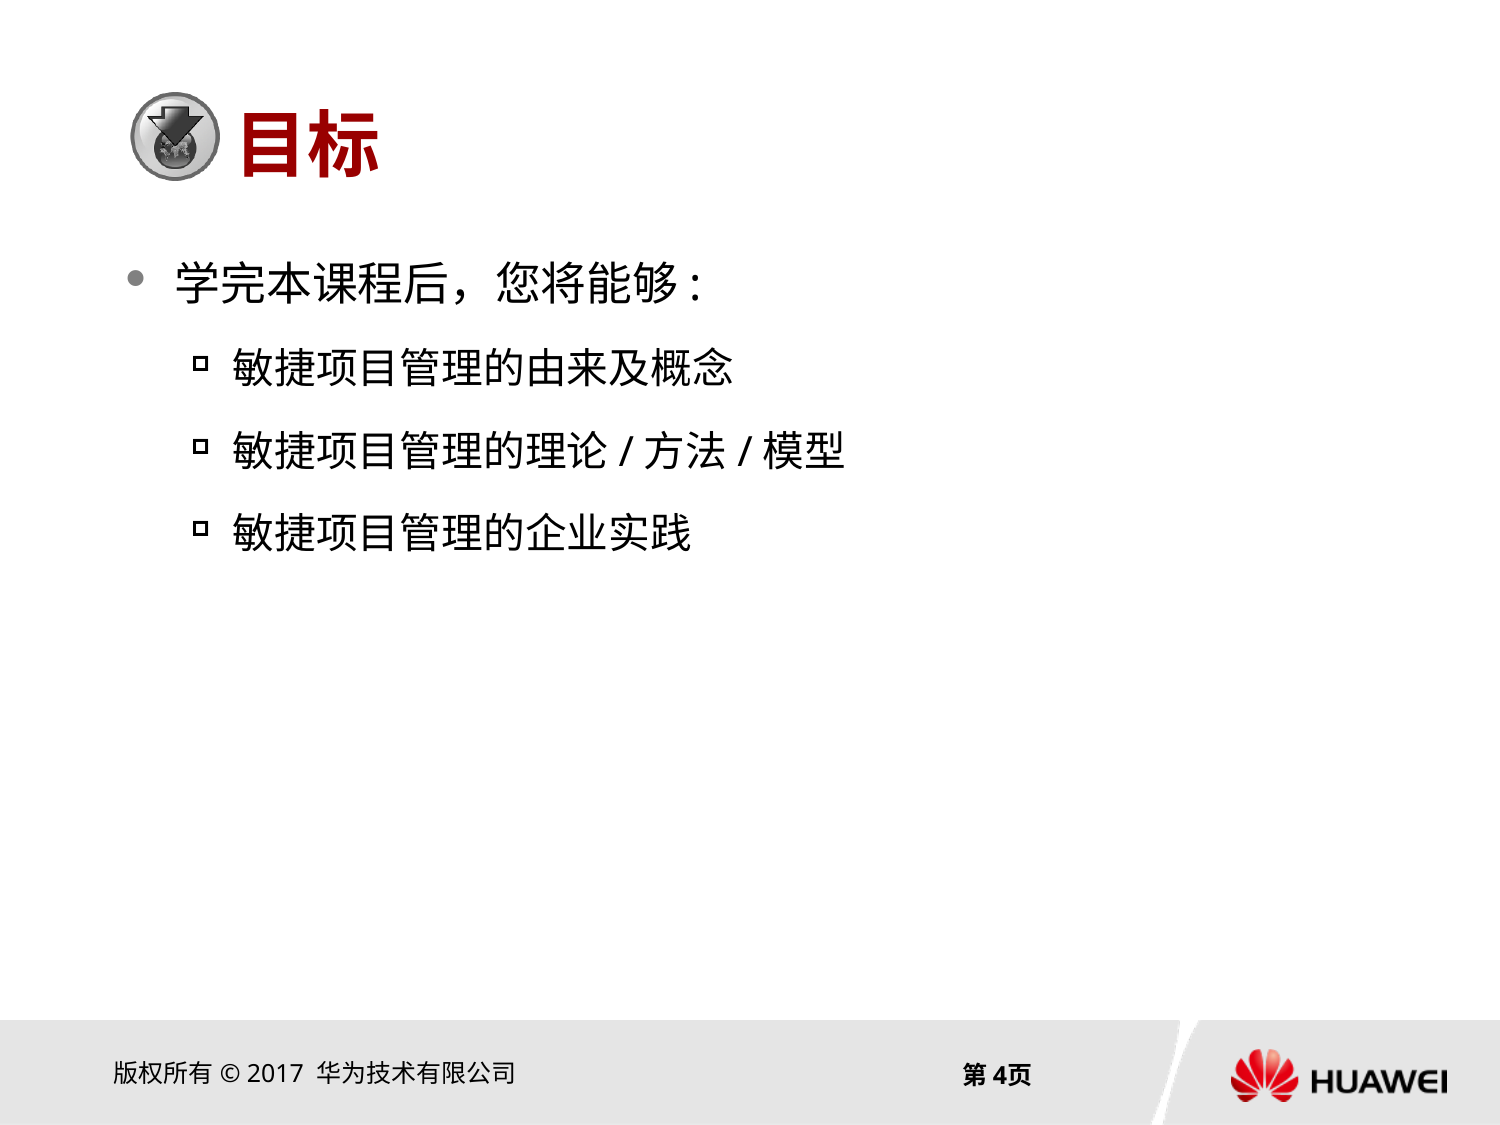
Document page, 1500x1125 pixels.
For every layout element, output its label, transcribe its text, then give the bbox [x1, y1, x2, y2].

picture [123, 84, 227, 188]
picture [0, 1020, 1500, 1125]
list 学完本课程后，您将能够: 敏捷项目管理的由来及概念 敏捷项目管理的理论/方法/模型 敏捷项目管理的企业实践 [111, 225, 1409, 914]
